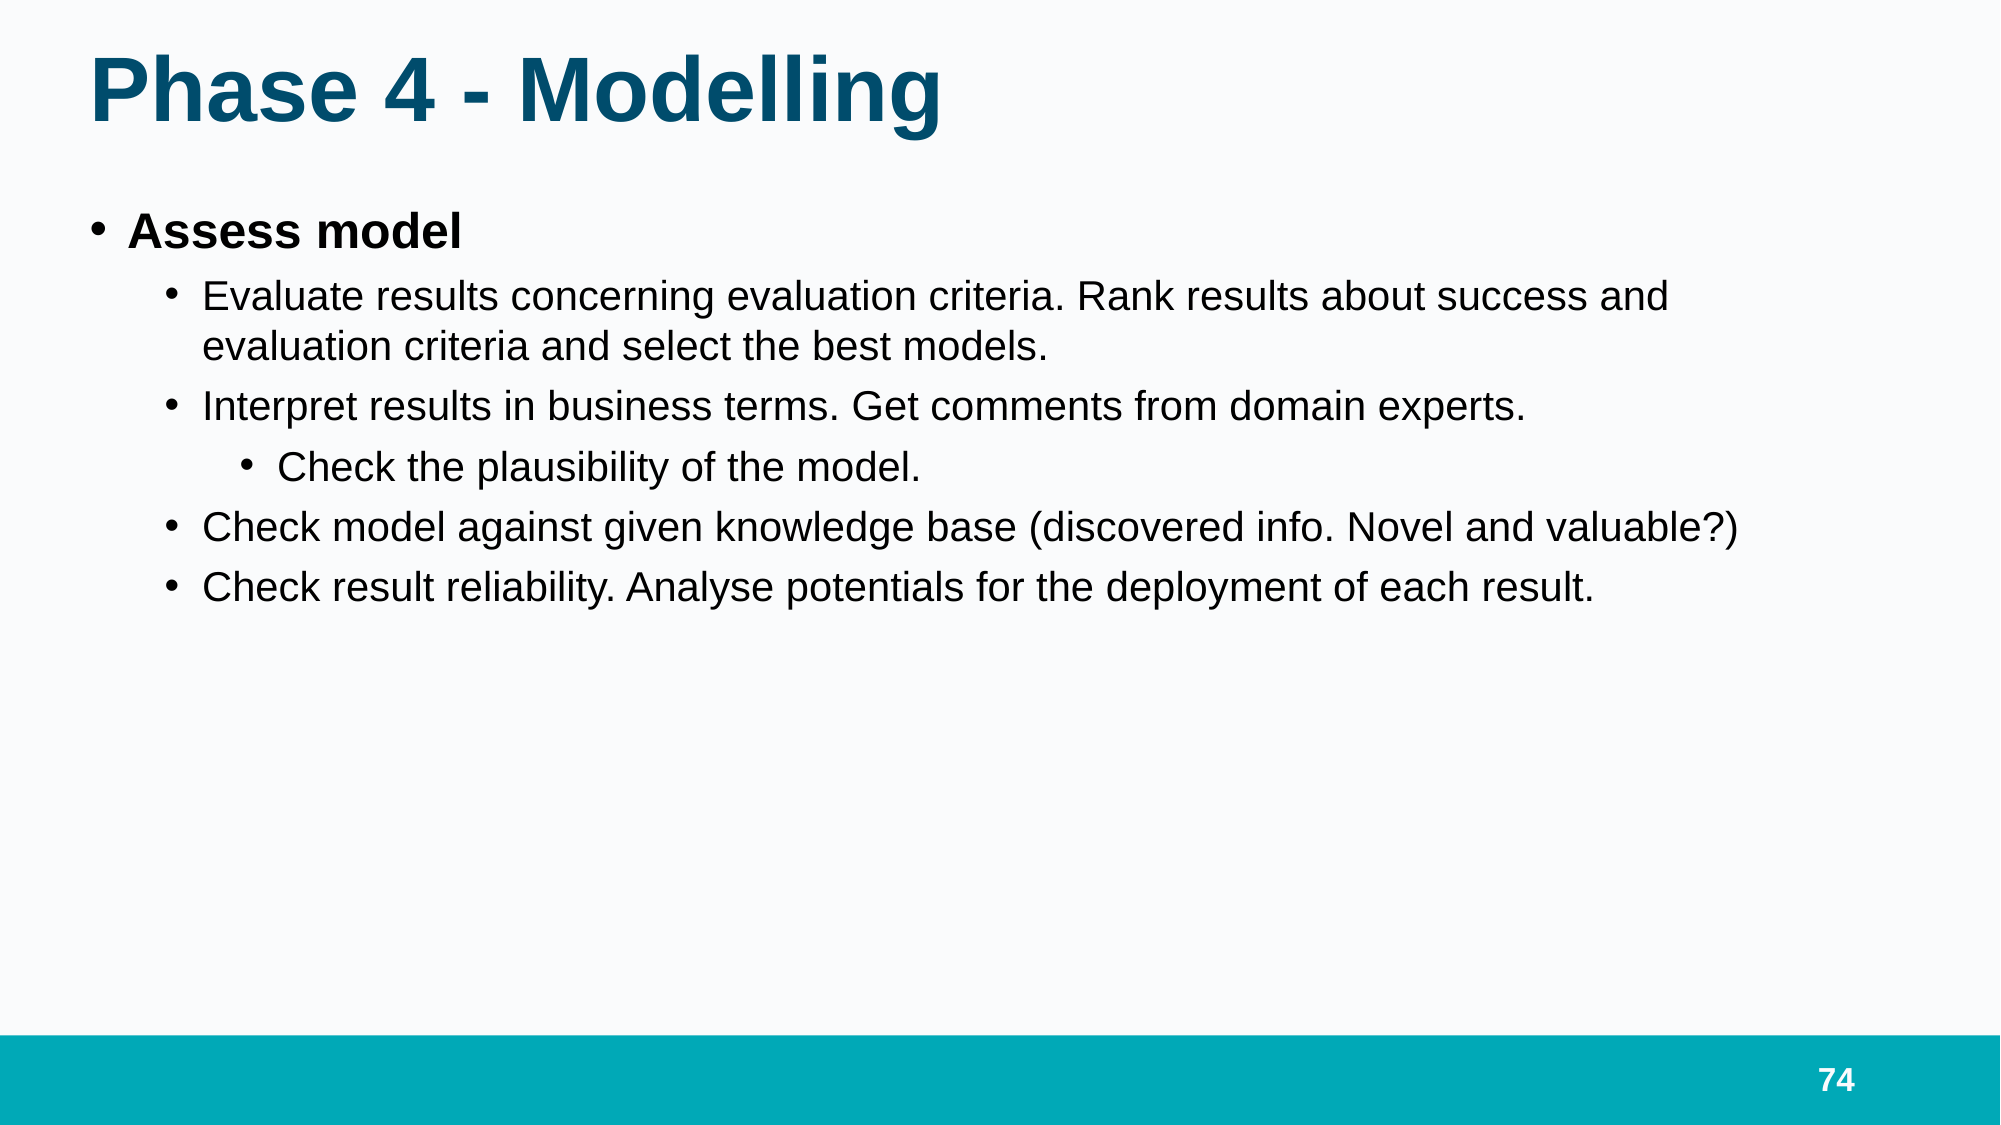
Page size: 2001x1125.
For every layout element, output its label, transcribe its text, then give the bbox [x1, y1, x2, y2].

title Phase 4 - Modelling [81, 16, 1808, 168]
slide_number 74 [1807, 1050, 1863, 1106]
list Assess model Evaluate results concerning evaluation criteria. Rank results about success and evaluation criteria and select the best models. Interpret results in business terms. Get comments from domain experts. Check the plausibility of the model. Check model against given knowledge base (discovered info. Novel and valuable?) Check result reliability. Analyse potentials for the deployment of each result. [81, 190, 1753, 935]
